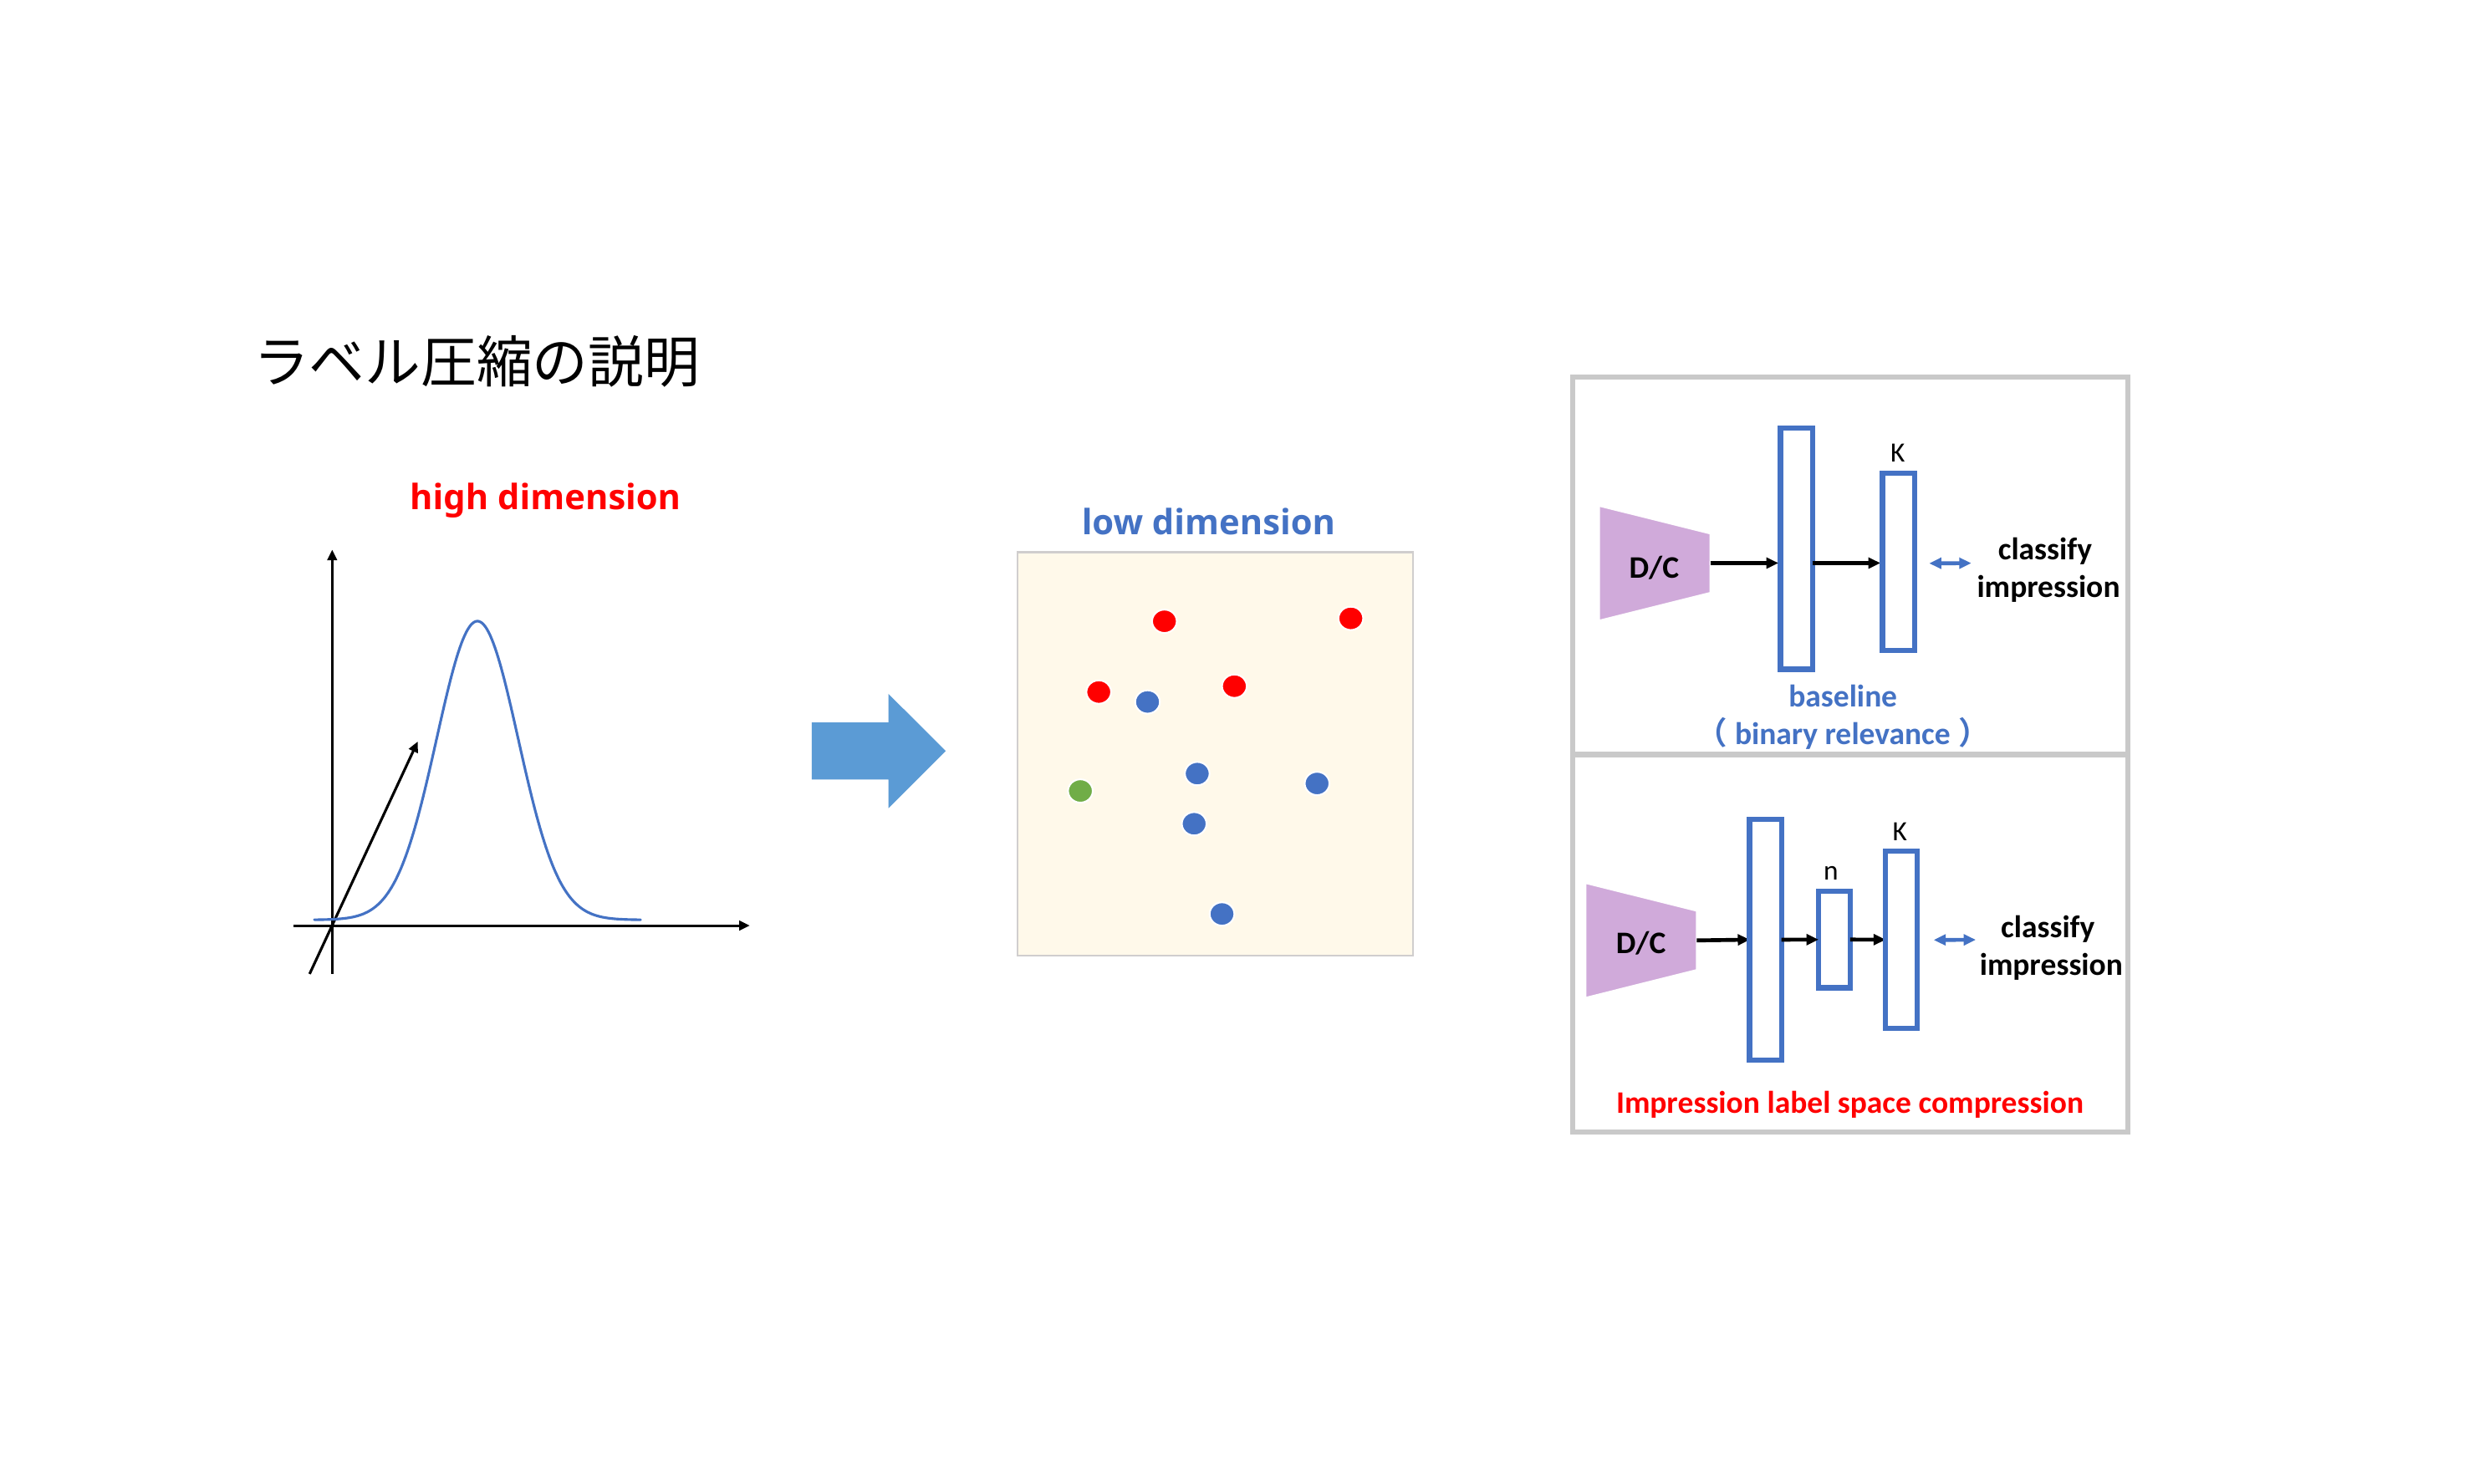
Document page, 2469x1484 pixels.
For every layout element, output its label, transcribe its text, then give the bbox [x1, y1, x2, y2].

text_box [1017, 551, 1414, 956]
text_box [1208, 901, 1236, 927]
text_box low dimension [1038, 499, 1379, 542]
text_box Impression label space compression [1571, 1075, 2130, 1126]
text_box [1881, 473, 1916, 651]
text_box [1184, 761, 1211, 787]
text_box [1085, 679, 1113, 705]
text_box [1584, 881, 1698, 999]
text_box ラベル圧縮の説明 [241, 320, 903, 400]
text_box [1134, 689, 1161, 715]
text_box [1572, 376, 2129, 756]
text_box D/C [1603, 915, 1679, 966]
chart [273, 544, 708, 921]
text_box [1150, 609, 1178, 635]
text_box [1337, 605, 1365, 631]
text_box [1748, 818, 1783, 845]
text_box [1303, 771, 1331, 797]
text_box n [1730, 845, 1931, 892]
text_box high dimension [375, 474, 716, 517]
text_box classify impression [1964, 900, 2139, 988]
text_box classify impression [1961, 522, 2135, 610]
text_box [1748, 892, 1783, 1061]
text_box [1572, 756, 2129, 1075]
text_box [1572, 1126, 2129, 1133]
text_box [1221, 673, 1248, 699]
text_box [1885, 892, 1918, 1029]
text_box K [1799, 807, 2000, 853]
text_box [1818, 892, 1851, 989]
text_box [1779, 427, 1813, 670]
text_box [309, 921, 418, 974]
text_box [810, 691, 947, 811]
text_box [1598, 504, 1711, 622]
text_box D/C [1616, 540, 1692, 591]
text_box K [1830, 427, 1965, 473]
text_box [1181, 811, 1208, 837]
text_box baseline （binary relevance） [1635, 669, 2052, 757]
text_box [1067, 778, 1094, 804]
